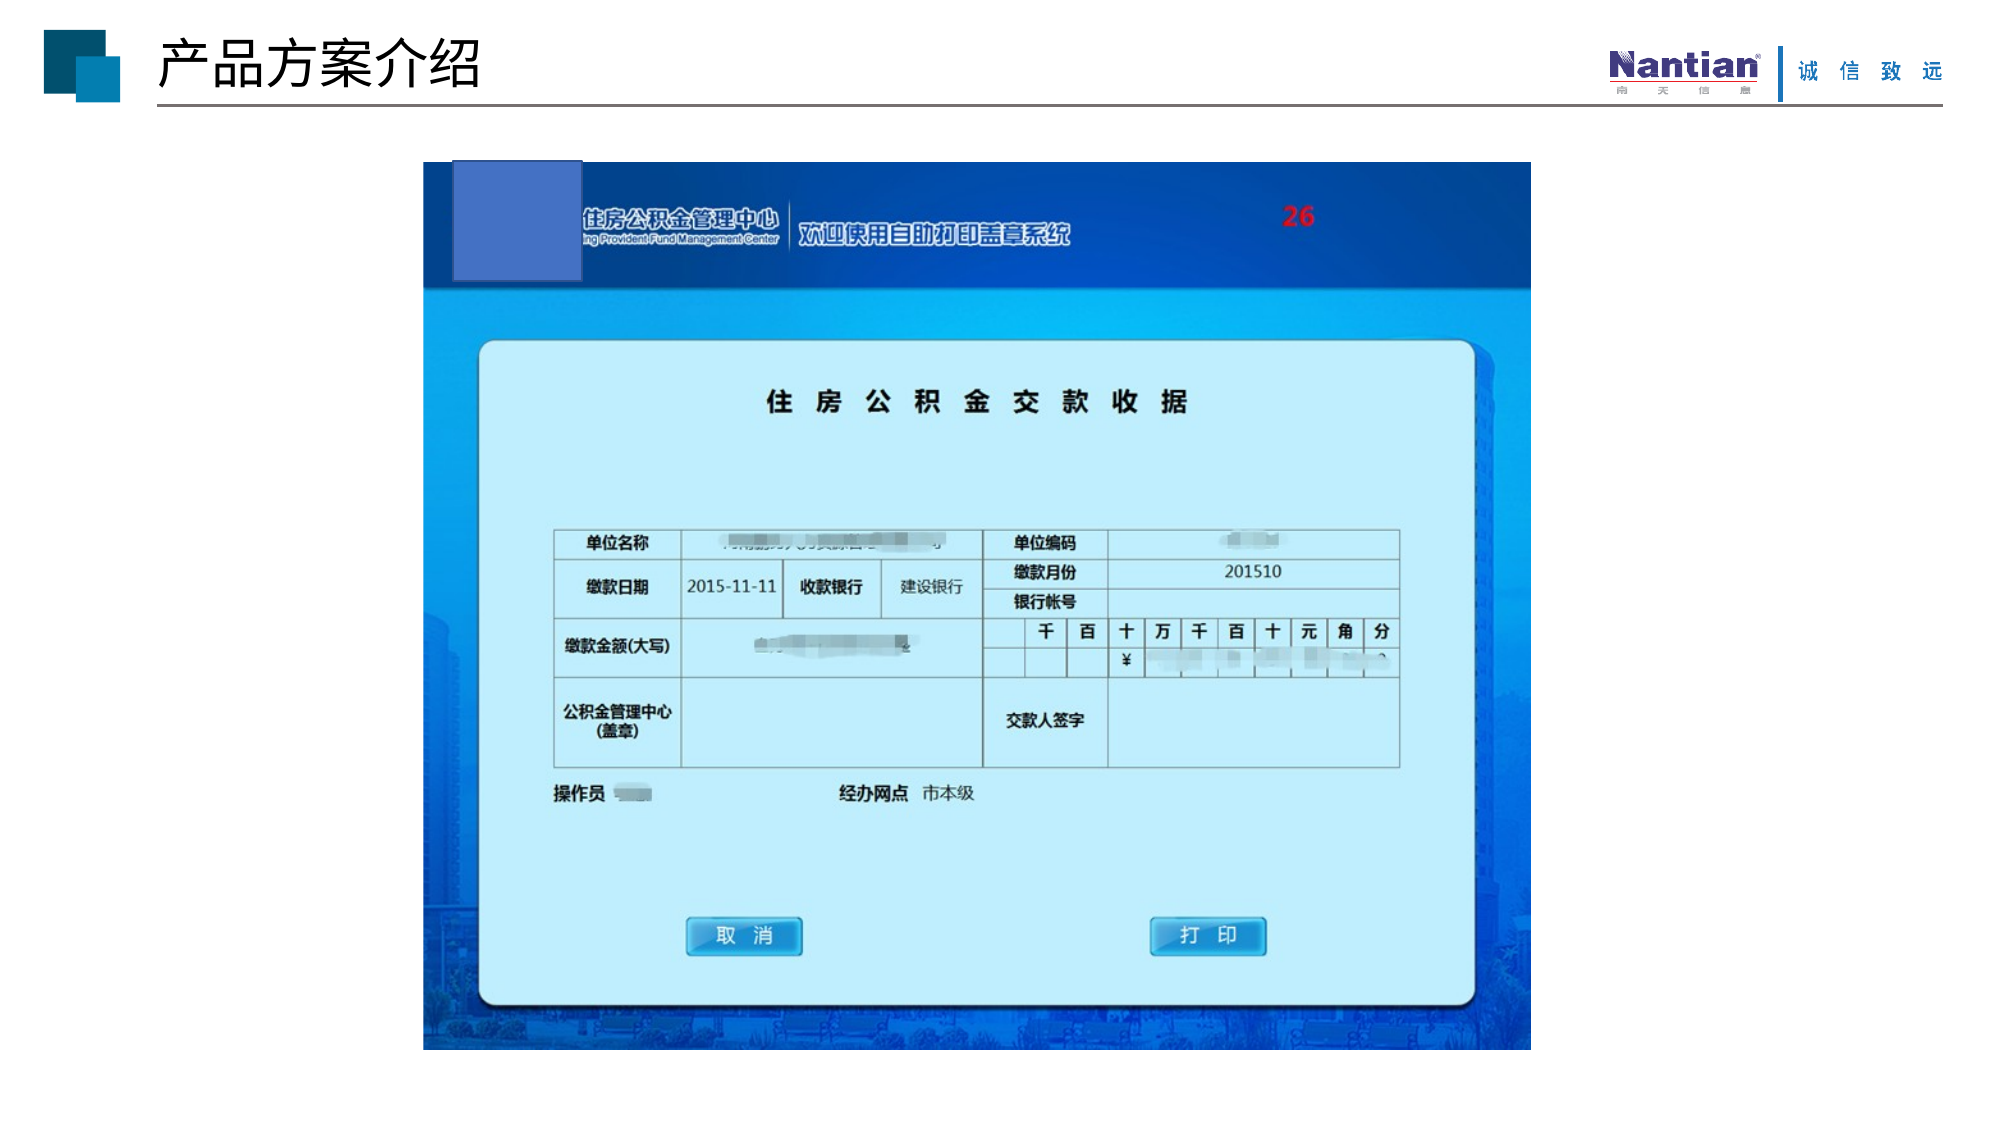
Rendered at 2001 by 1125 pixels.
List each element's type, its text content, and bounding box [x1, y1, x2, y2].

text_box [43, 29, 106, 94]
picture [1610, 51, 1635, 77]
picture [1839, 60, 1859, 80]
title 产品方案介绍 [155, 27, 485, 218]
picture [1922, 61, 1942, 80]
text_box [453, 160, 583, 281]
text_box [423, 162, 1531, 1050]
text_box [75, 56, 121, 103]
picture [1798, 60, 1818, 81]
picture [1881, 61, 1901, 81]
